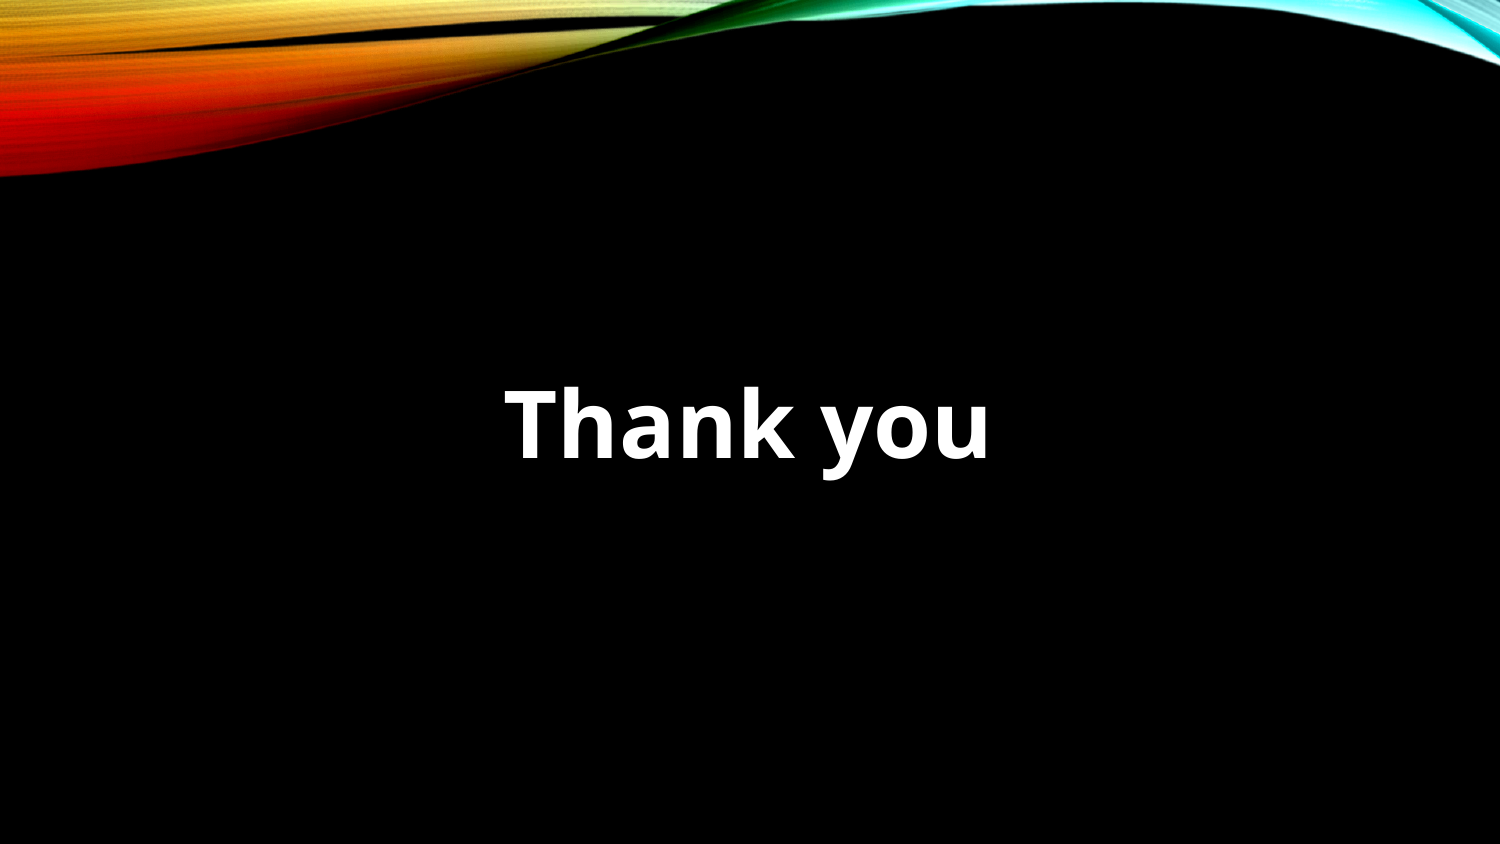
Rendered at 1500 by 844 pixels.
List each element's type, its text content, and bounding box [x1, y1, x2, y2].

text_box Thank you [489, 357, 1029, 485]
picture [0, 0, 1500, 178]
